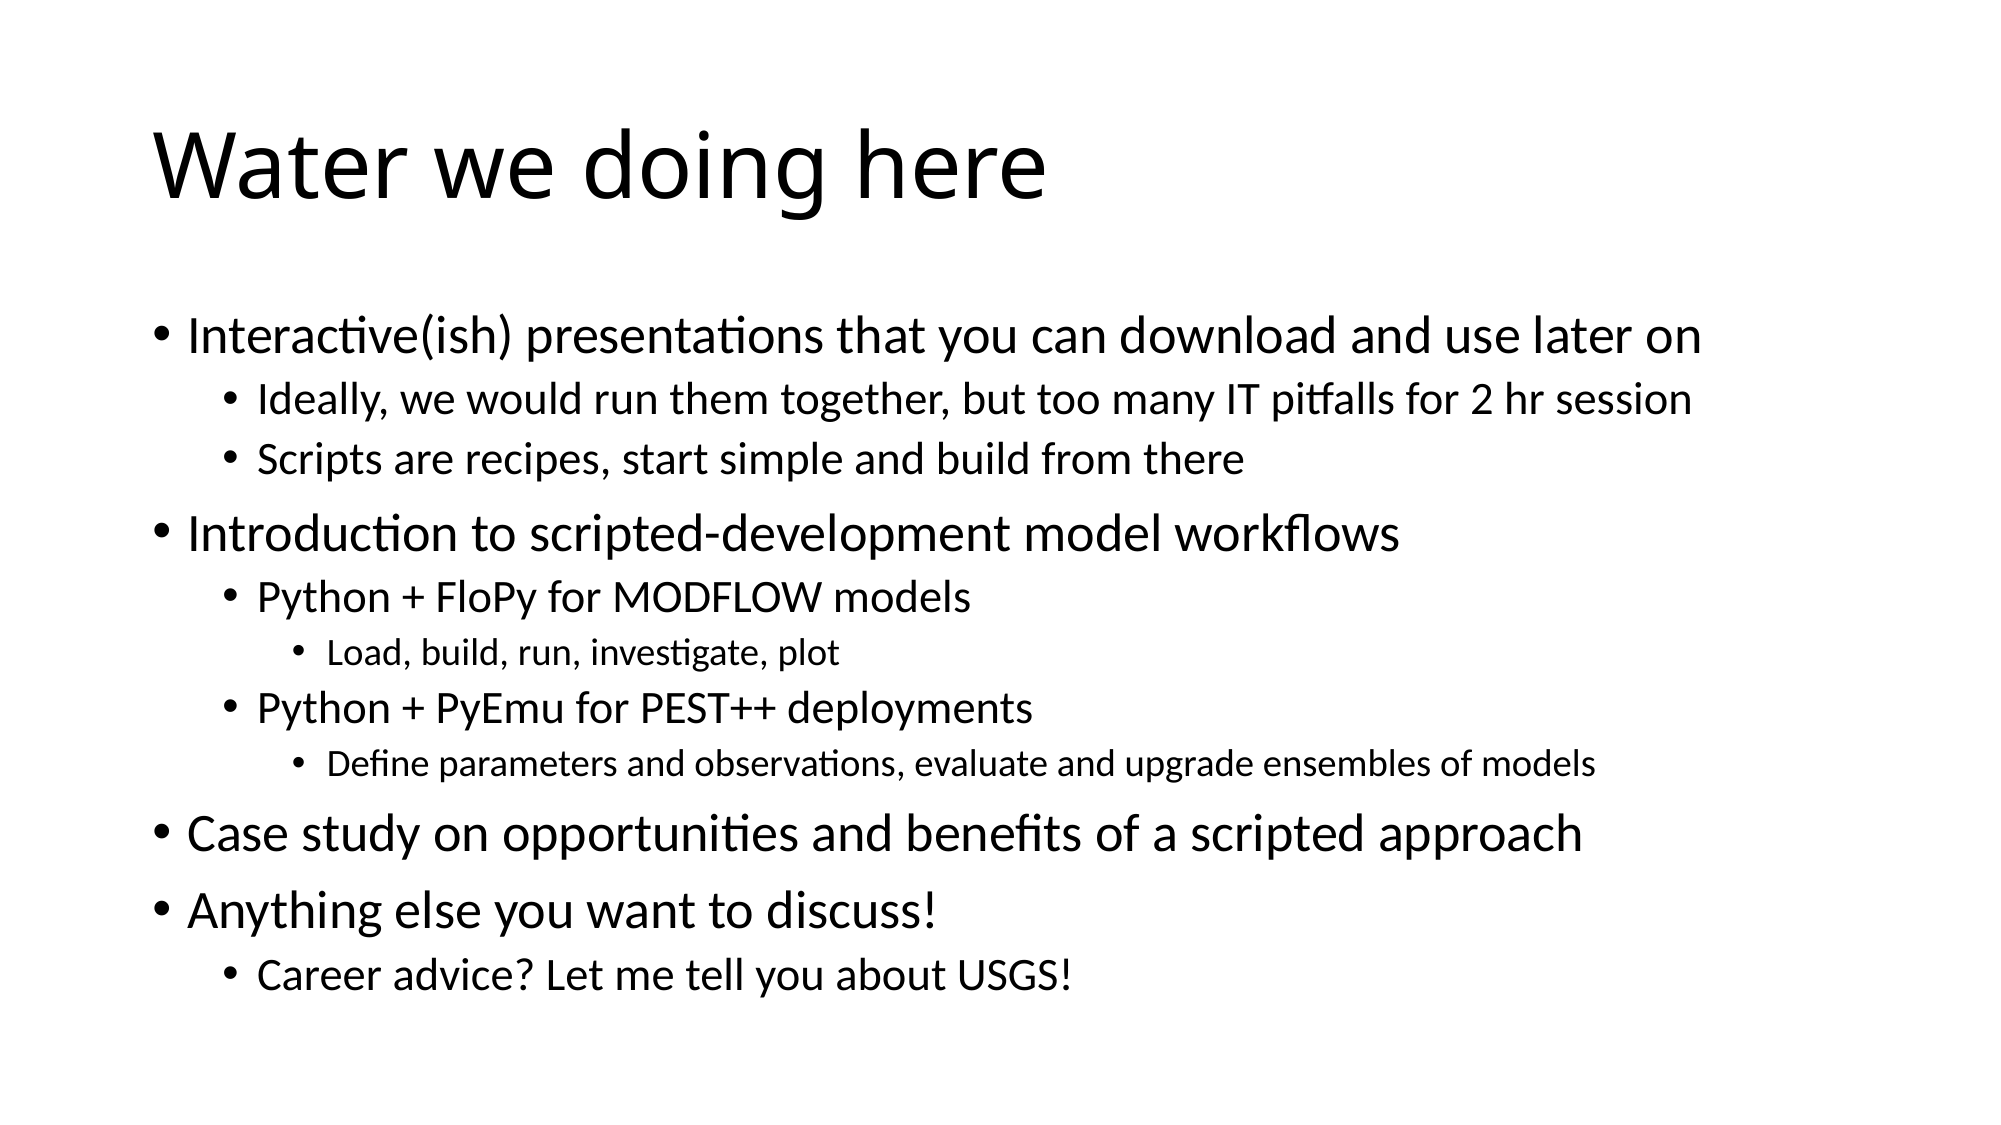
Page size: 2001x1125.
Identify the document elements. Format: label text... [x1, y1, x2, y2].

list Interactive(ish) presentations that you can download and use later on Ideally, we would run them together, but too many IT pitfalls for 2 hr session Scripts are recipes, start simple and build from there Introduction to scripted-development model workflows Python + FloPy for MODFLOW models Load, build, run, investigate, plot Python + PyEmu for PEST++ deployments Define parameters and observations, evaluate and upgrade ensembles of models Case study on opportunities and benefits of a scripted approach Anything else you want to discuss! Career advice? Let me tell you about USGS! [137, 299, 1863, 1014]
title Water we doing here [137, 59, 1863, 278]
